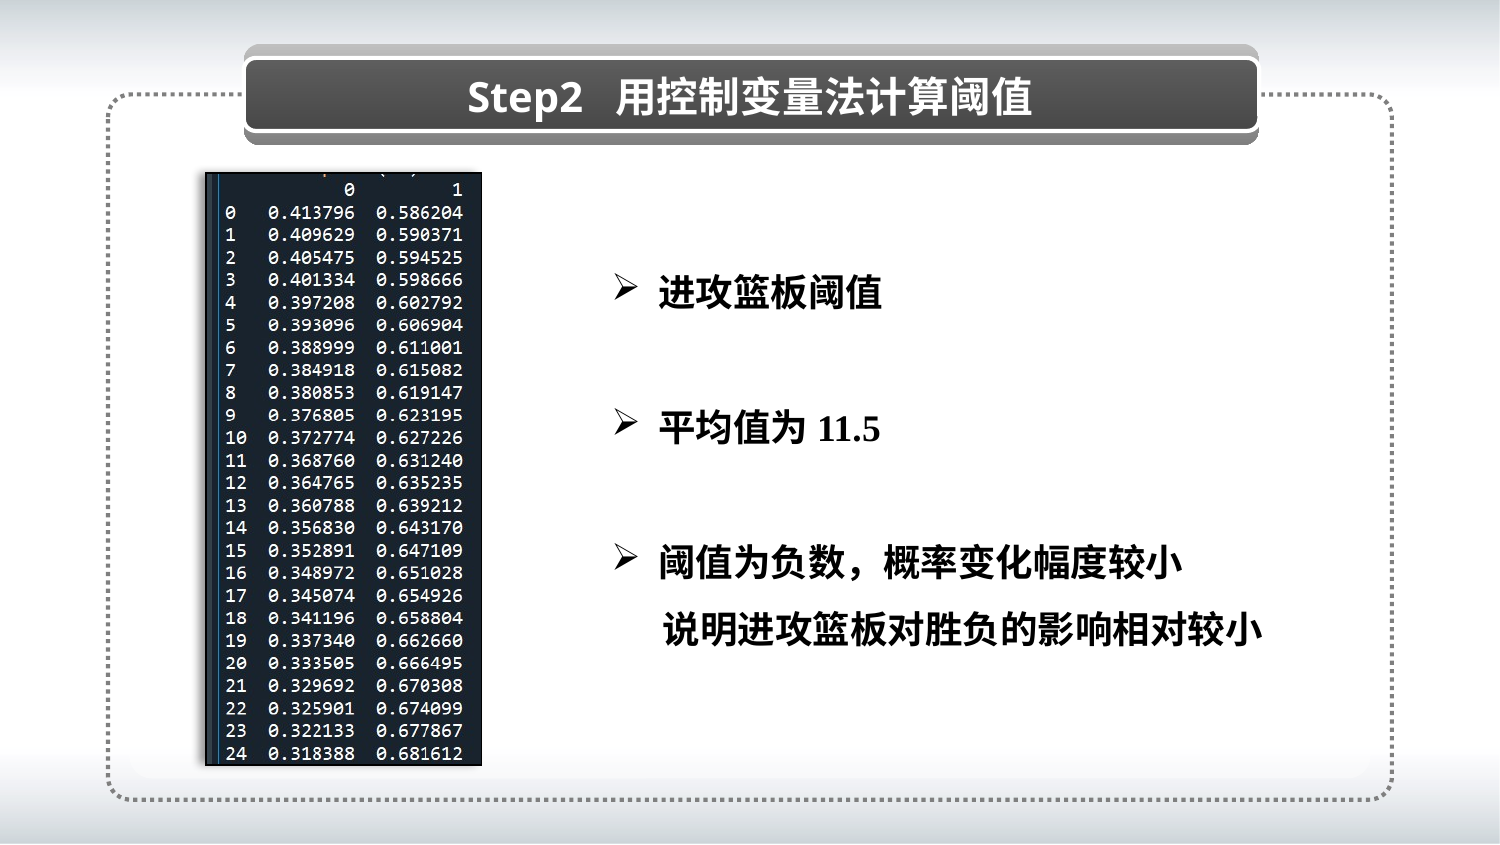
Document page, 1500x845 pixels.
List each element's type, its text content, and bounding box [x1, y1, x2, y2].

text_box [243, 43, 1260, 146]
picture [206, 173, 481, 764]
text_box [107, 94, 1392, 800]
text_box [129, 115, 1371, 779]
text_box 进攻篮板阈值 平均值为11.5 阈值为负数，概率变化幅度较小 说明进攻篮板对胜负的影响相对较小 [596, 239, 1341, 659]
